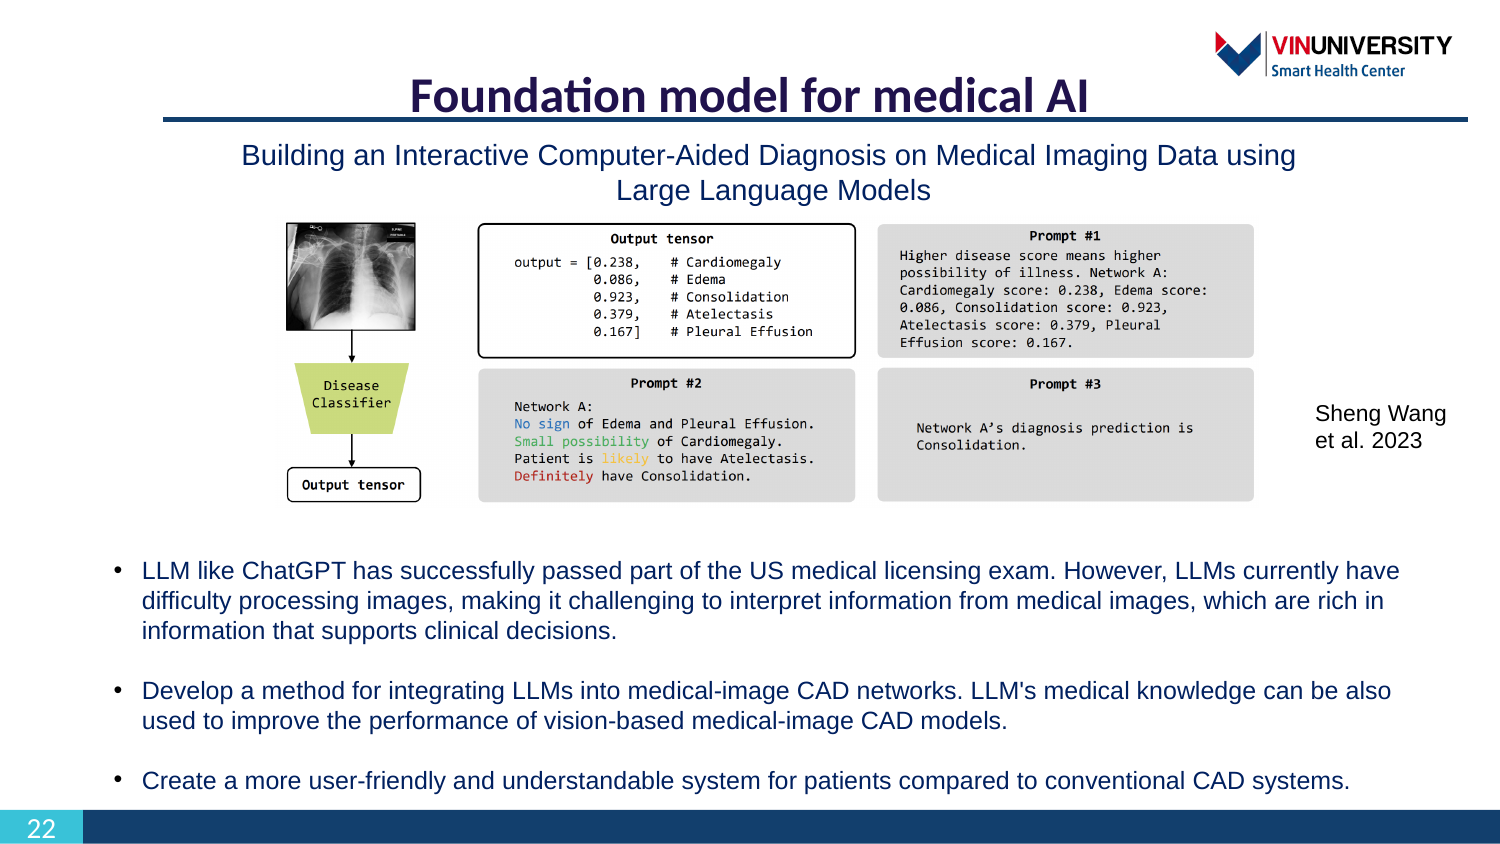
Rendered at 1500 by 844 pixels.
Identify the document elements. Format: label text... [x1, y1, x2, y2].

text_box 22 [0, 809, 83, 844]
picture [274, 214, 1260, 509]
title Foundation model for medical AI [51, 38, 1175, 94]
text_box Sheng Wang et al. 2023 [1300, 391, 1468, 461]
text_box LLM like ChatGPT has successfully passed part of the US medical licensing exam. However, LLMs currently have difficulty processing images, making it challenging to interpret information from medical images, which are rich in information that supports clinical decisions. Develop a method for integrating LLMs into medical-image CAD networks. LLM's medical knowledge can be also used to improve the performance of vision-based medical-image CAD models. Create a more user-friendly and understandable system for patients compared to conventional CAD systems. [99, 547, 1468, 802]
text_box Building an Interactive Computer-Aided Diagnosis on Medical Imaging Data using Large Language Models [121, 129, 1427, 214]
picture [1180, 17, 1489, 94]
text_box [83, 809, 1500, 844]
